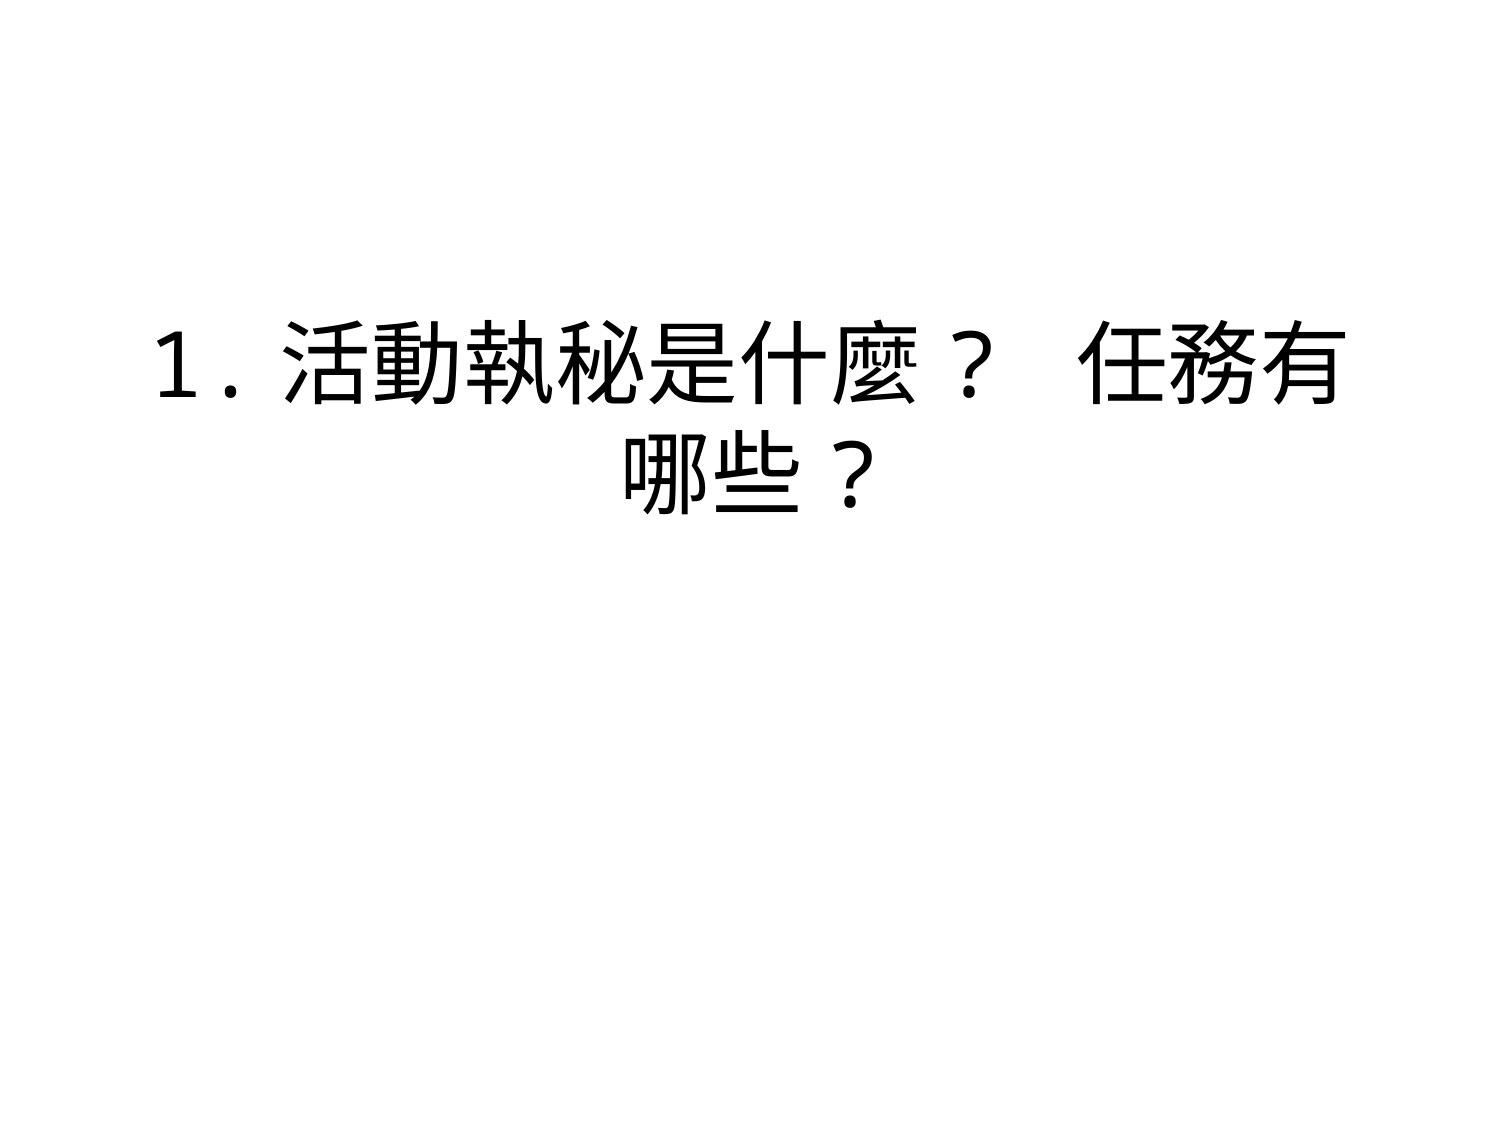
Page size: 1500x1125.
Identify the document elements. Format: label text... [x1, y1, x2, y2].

title 1.活動執秘是什麼? 任務有哪些? [112, 350, 1388, 592]
